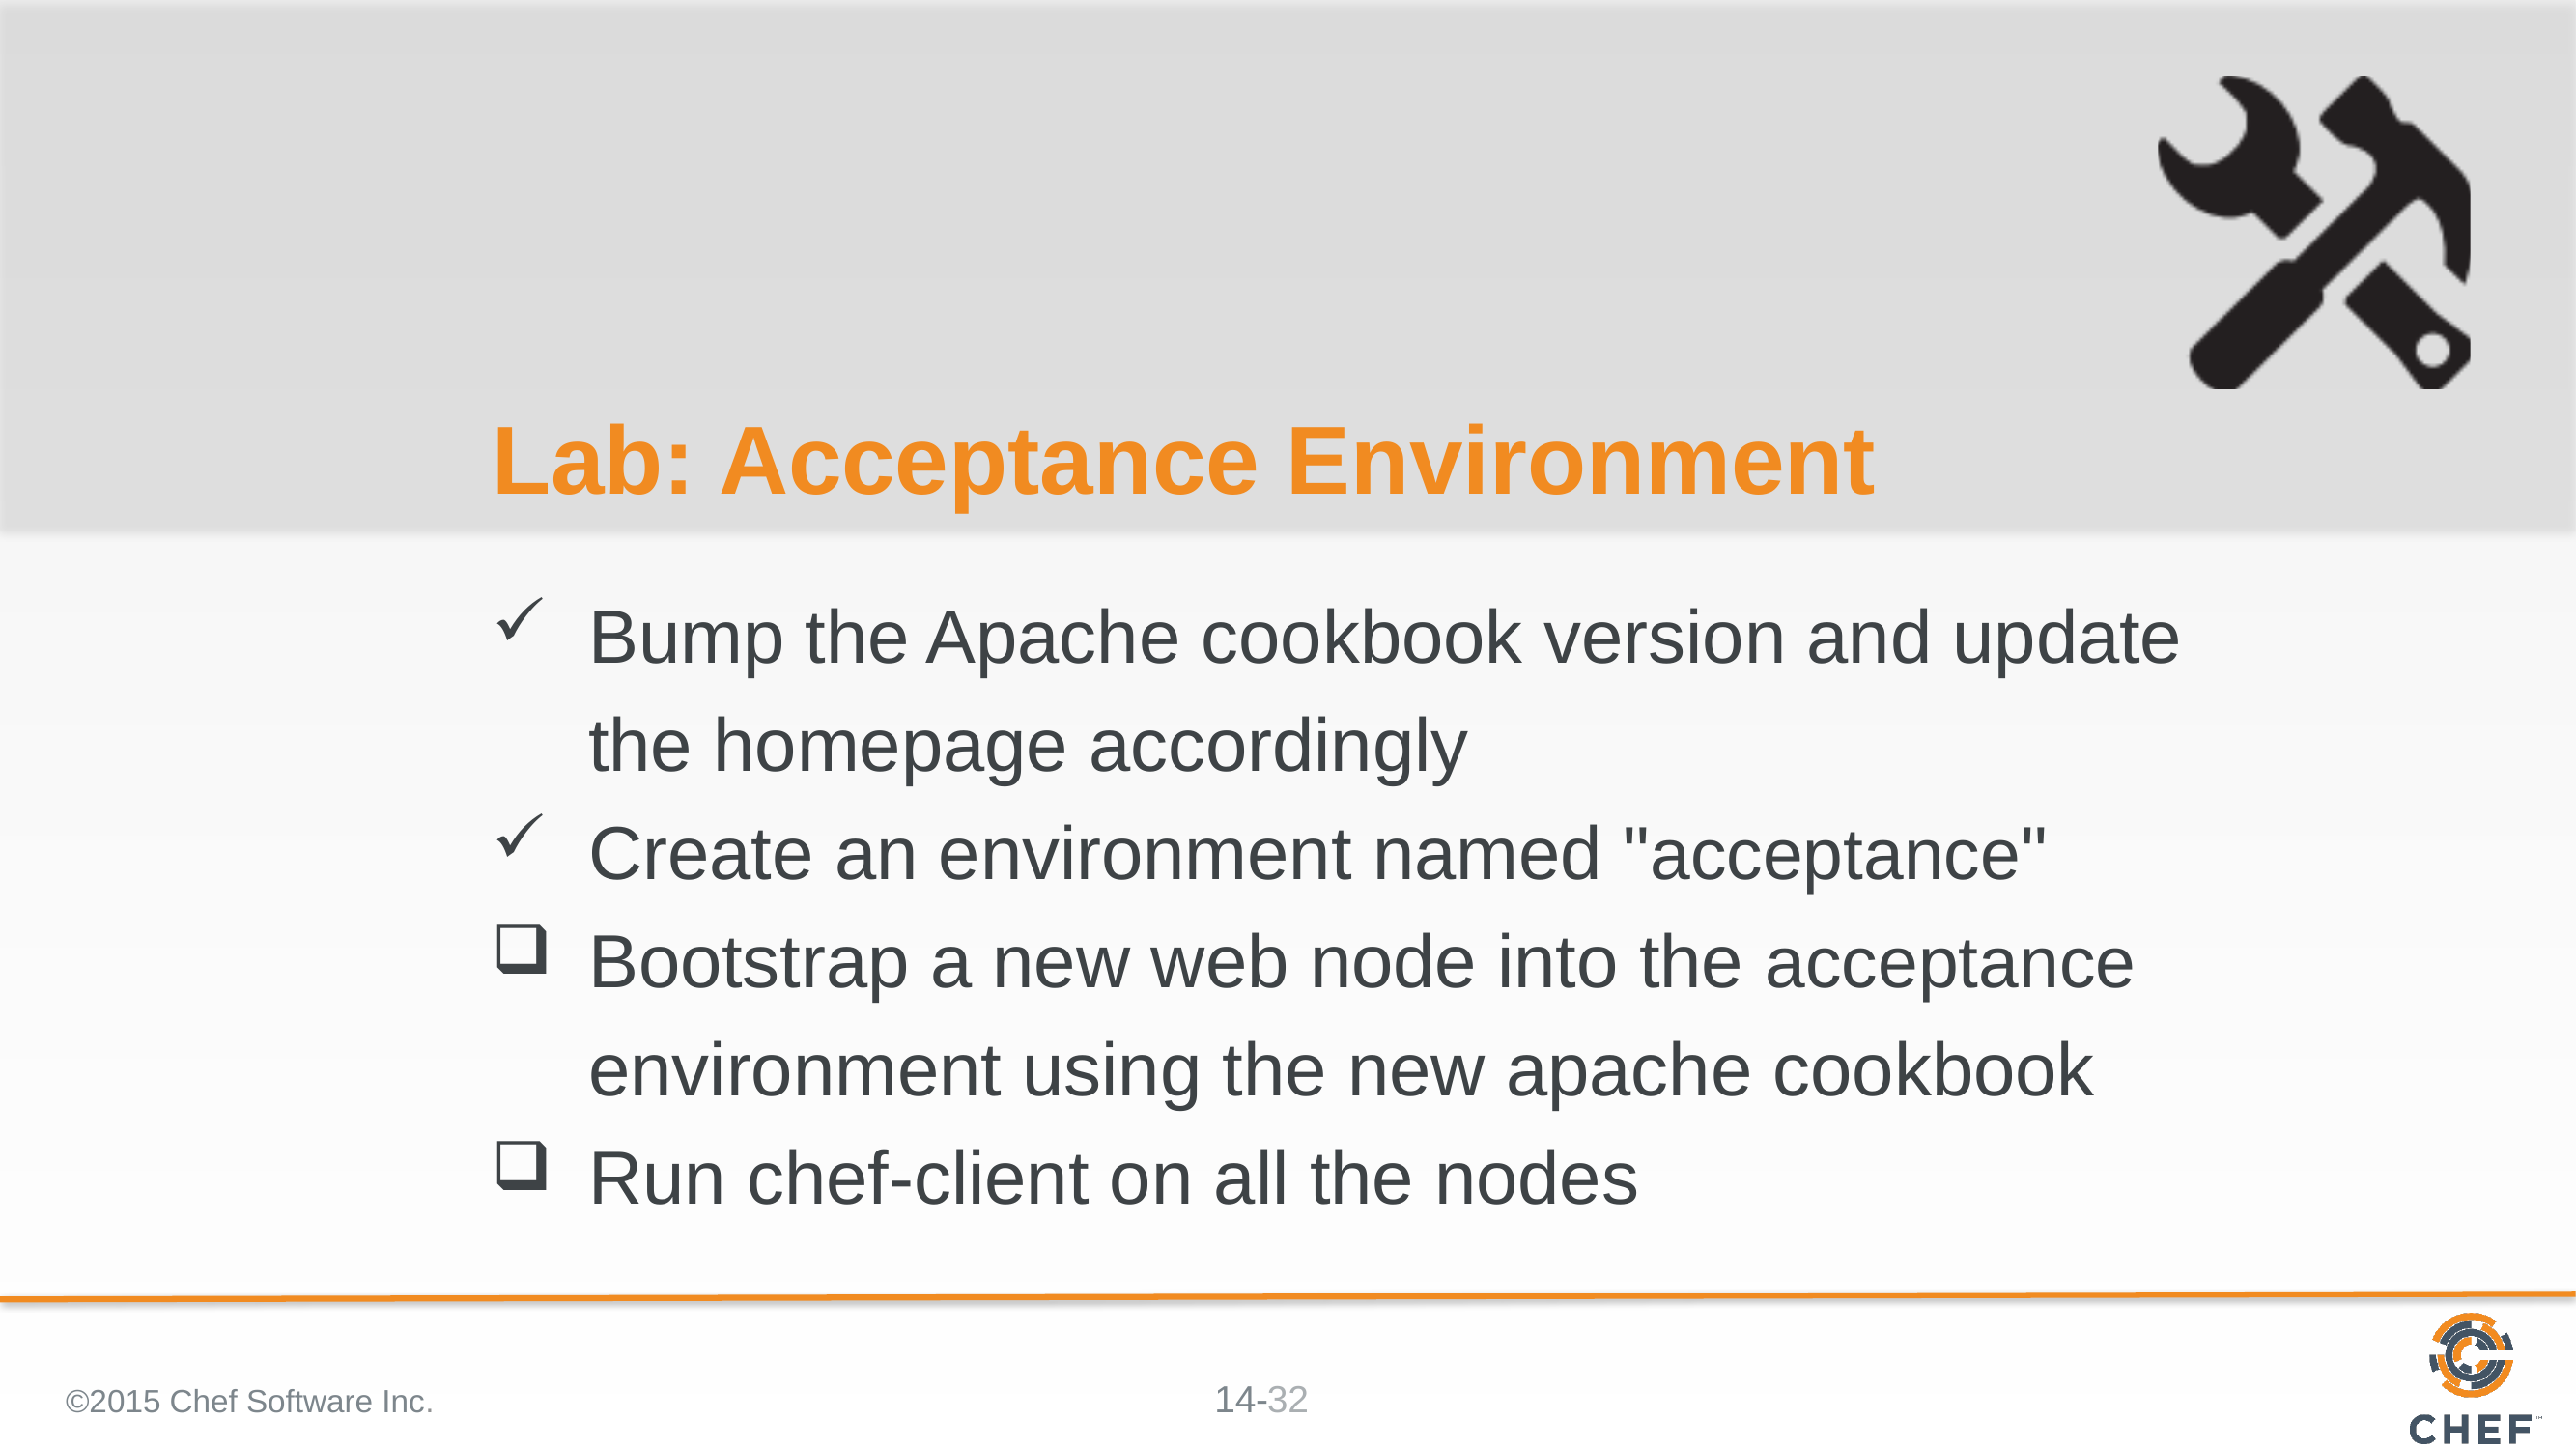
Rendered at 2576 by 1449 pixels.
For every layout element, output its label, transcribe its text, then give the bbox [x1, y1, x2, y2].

subtitle Bump the Apache cookbook version and update the homepage accordingly Create an environment named "acceptance" Bootstrap a new web node into the acceptance environment using the new apache cookbook Run chef-client on all the nodes [477, 555, 2217, 1233]
slide_number 32 [998, 1359, 1578, 1437]
picture [2399, 1297, 2550, 1449]
title Lab: Acceptance Environment [477, 395, 2217, 531]
footer ©2015 Chef Software Inc. [51, 1359, 952, 1440]
